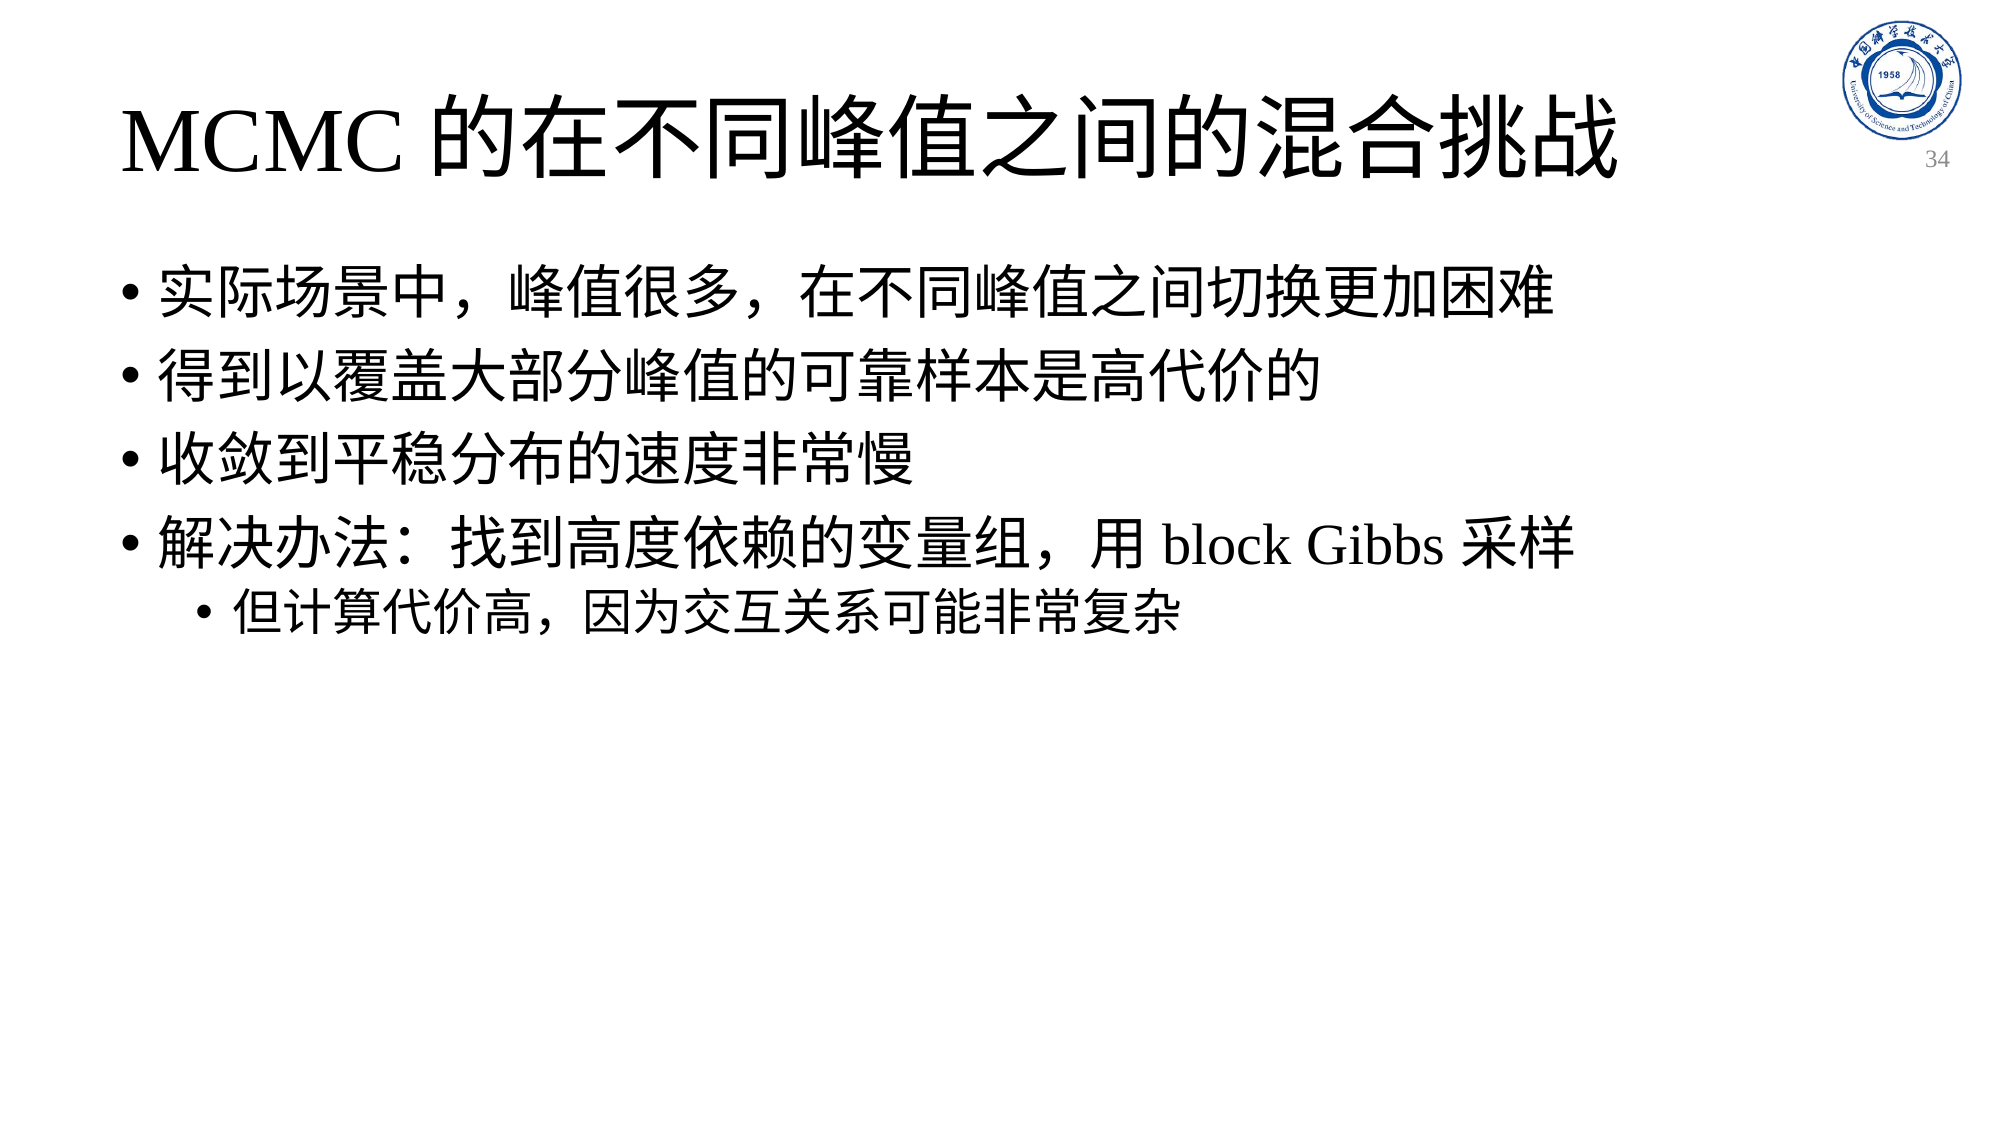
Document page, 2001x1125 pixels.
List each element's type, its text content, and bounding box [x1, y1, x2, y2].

list 实际场景中，峰值很多，在不同峰值之间切换更加困难 得到以覆盖大部分峰值的可靠样本是高代价的 收敛到平稳分布的速度非常慢 解决办法：找到高度依赖的变量组，用block Gibbs采样 但计算代价高，因为交互关系可能非常复杂 [105, 255, 1900, 1076]
title MCMC的在不同峰值之间的混合挑战 [105, 59, 1900, 223]
picture [1839, 17, 1965, 127]
slide_number 34 [1514, 127, 1965, 188]
